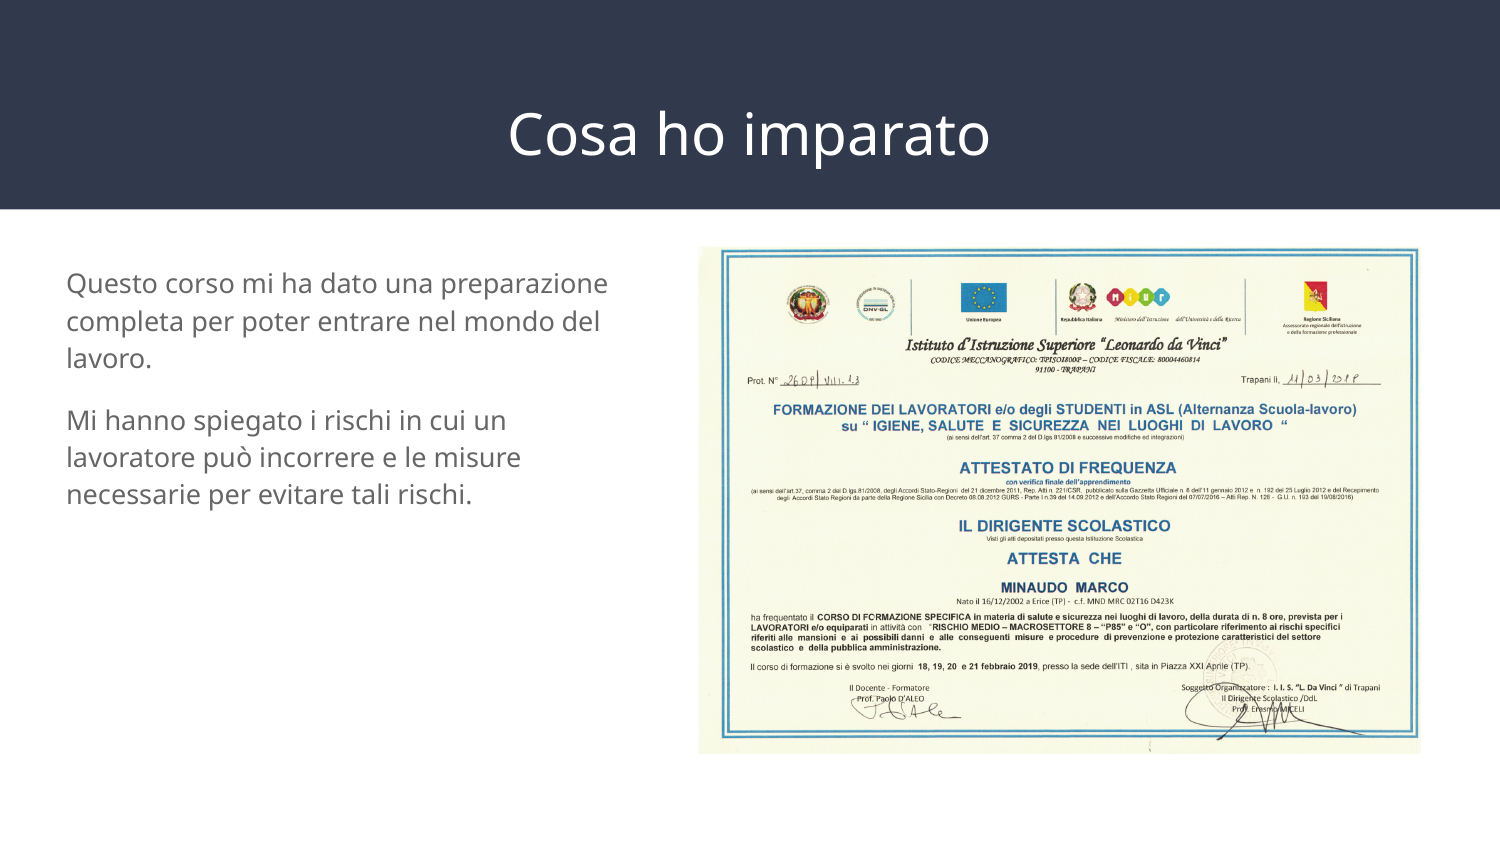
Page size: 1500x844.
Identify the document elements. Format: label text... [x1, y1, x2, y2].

list Questo corso mi ha dato una preparazione completa per poter entrare nel mondo del lavoro. Mi hanno spiegato i rischi in cui un lavoratore può incorrere e le misure necessarie per evitare tali rischi. [51, 247, 644, 706]
picture [699, 138, 1421, 844]
title Cosa ho imparato [51, 82, 1449, 185]
